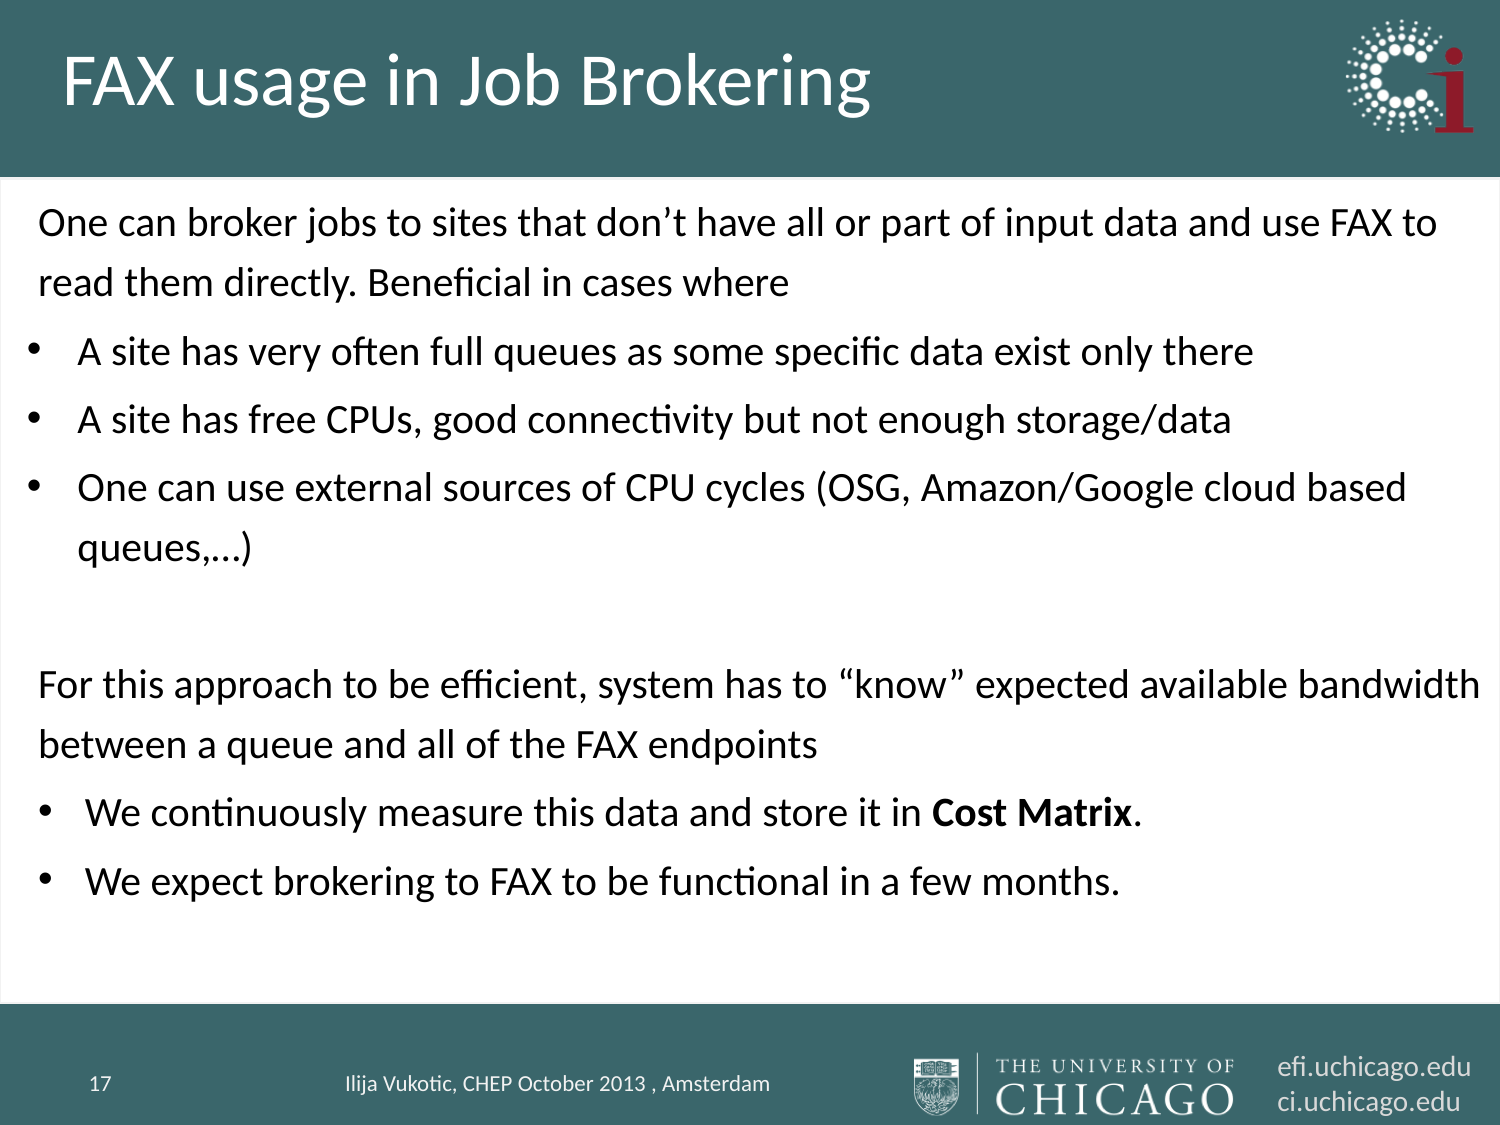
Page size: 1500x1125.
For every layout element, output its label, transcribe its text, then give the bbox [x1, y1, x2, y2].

list One can broker jobs to sites that don’t have all or part of input data and use FAX to read them directly. Beneficial in cases where A site has very often full queues as some specific data exist only there A site has free CPUs, good connectivity but not enough storage/data One can use external sources of CPU cycles (OSG, Amazon/Google cloud based queues,…) For this approach to be efficient, system has to “know” expected available bandwidth between a queue and all of the FAX endpoints We continuously measure this data and store it in Cost Matrix. We expect brokering to FAX to be functional in a few months. [0, 177, 1500, 1004]
picture [913, 1049, 1238, 1116]
slide_number 17 [75, 1052, 208, 1113]
picture [1399, 18, 1475, 134]
title FAX usage in Job Brokering [49, 17, 1399, 134]
footer Ilija Vukotic, CHEP October 2013 , Amsterdam [255, 1052, 862, 1113]
